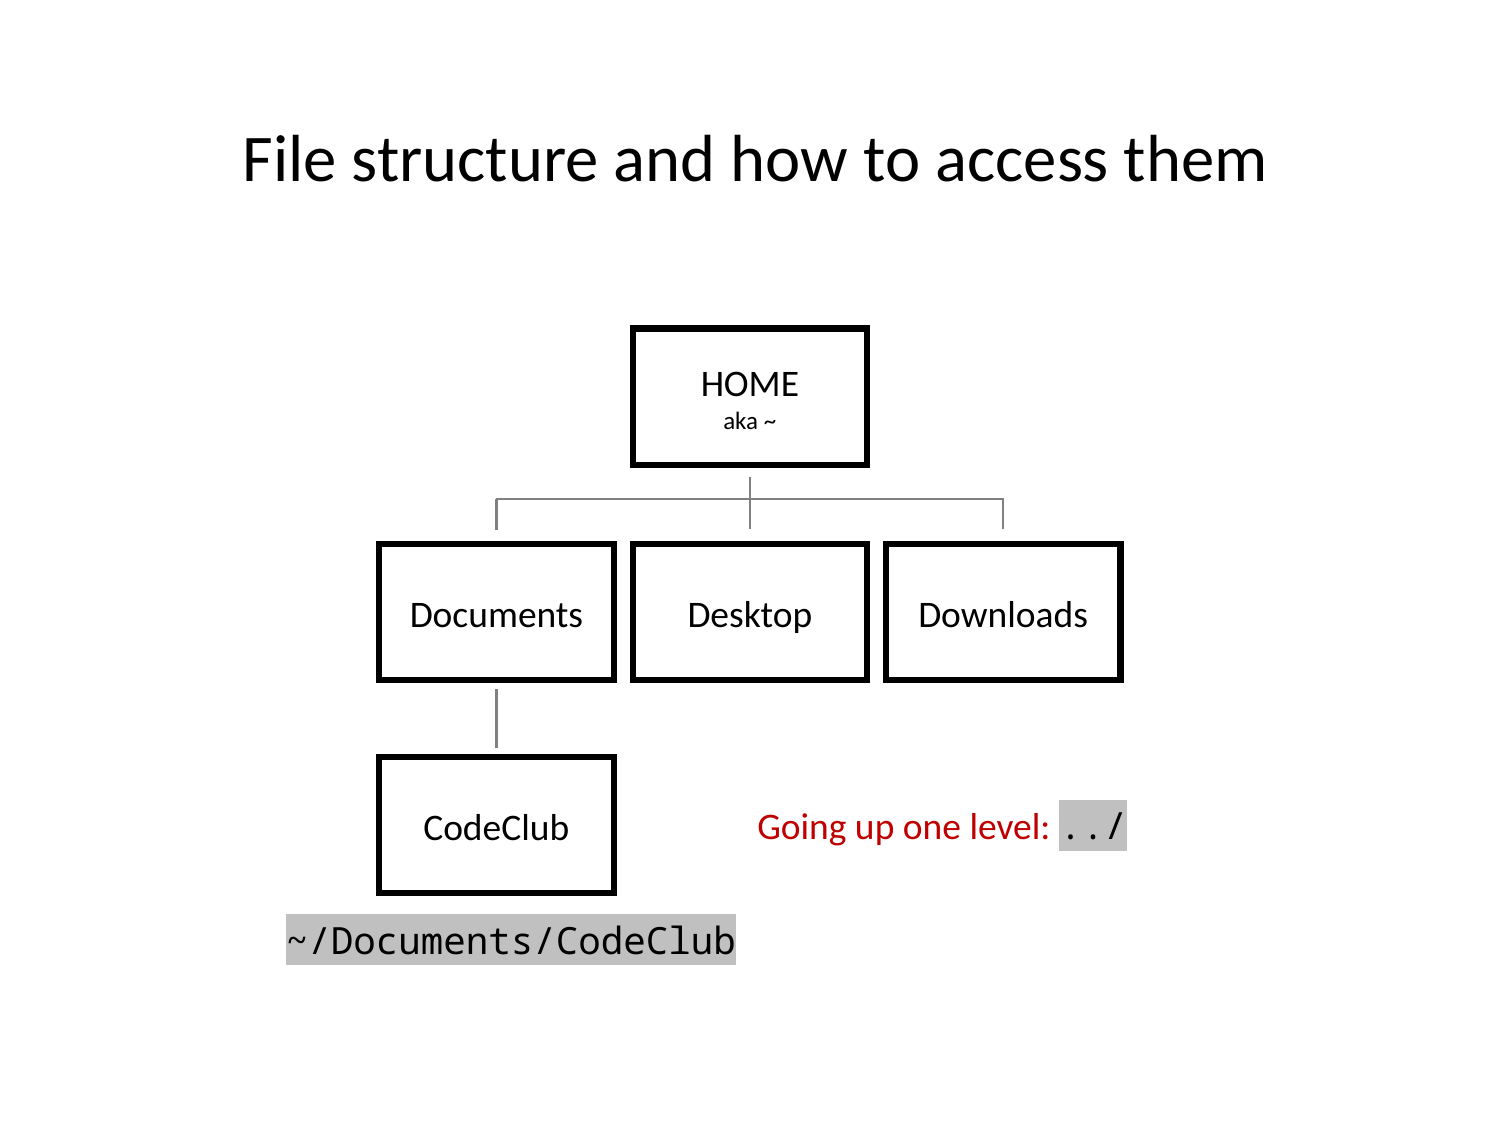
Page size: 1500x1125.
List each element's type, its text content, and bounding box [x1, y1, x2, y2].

text_box CodeClub [378, 756, 615, 894]
text_box Going up one level: ../ [742, 794, 1142, 855]
text_box File structure and how to access them [227, 107, 1284, 202]
text_box Downloads [885, 543, 1122, 681]
text_box ~/Documents/CodeClub [271, 909, 751, 970]
text_box HOME aka ~ [632, 327, 868, 466]
text_box Documents [378, 543, 615, 681]
text_box Desktop [632, 543, 868, 681]
